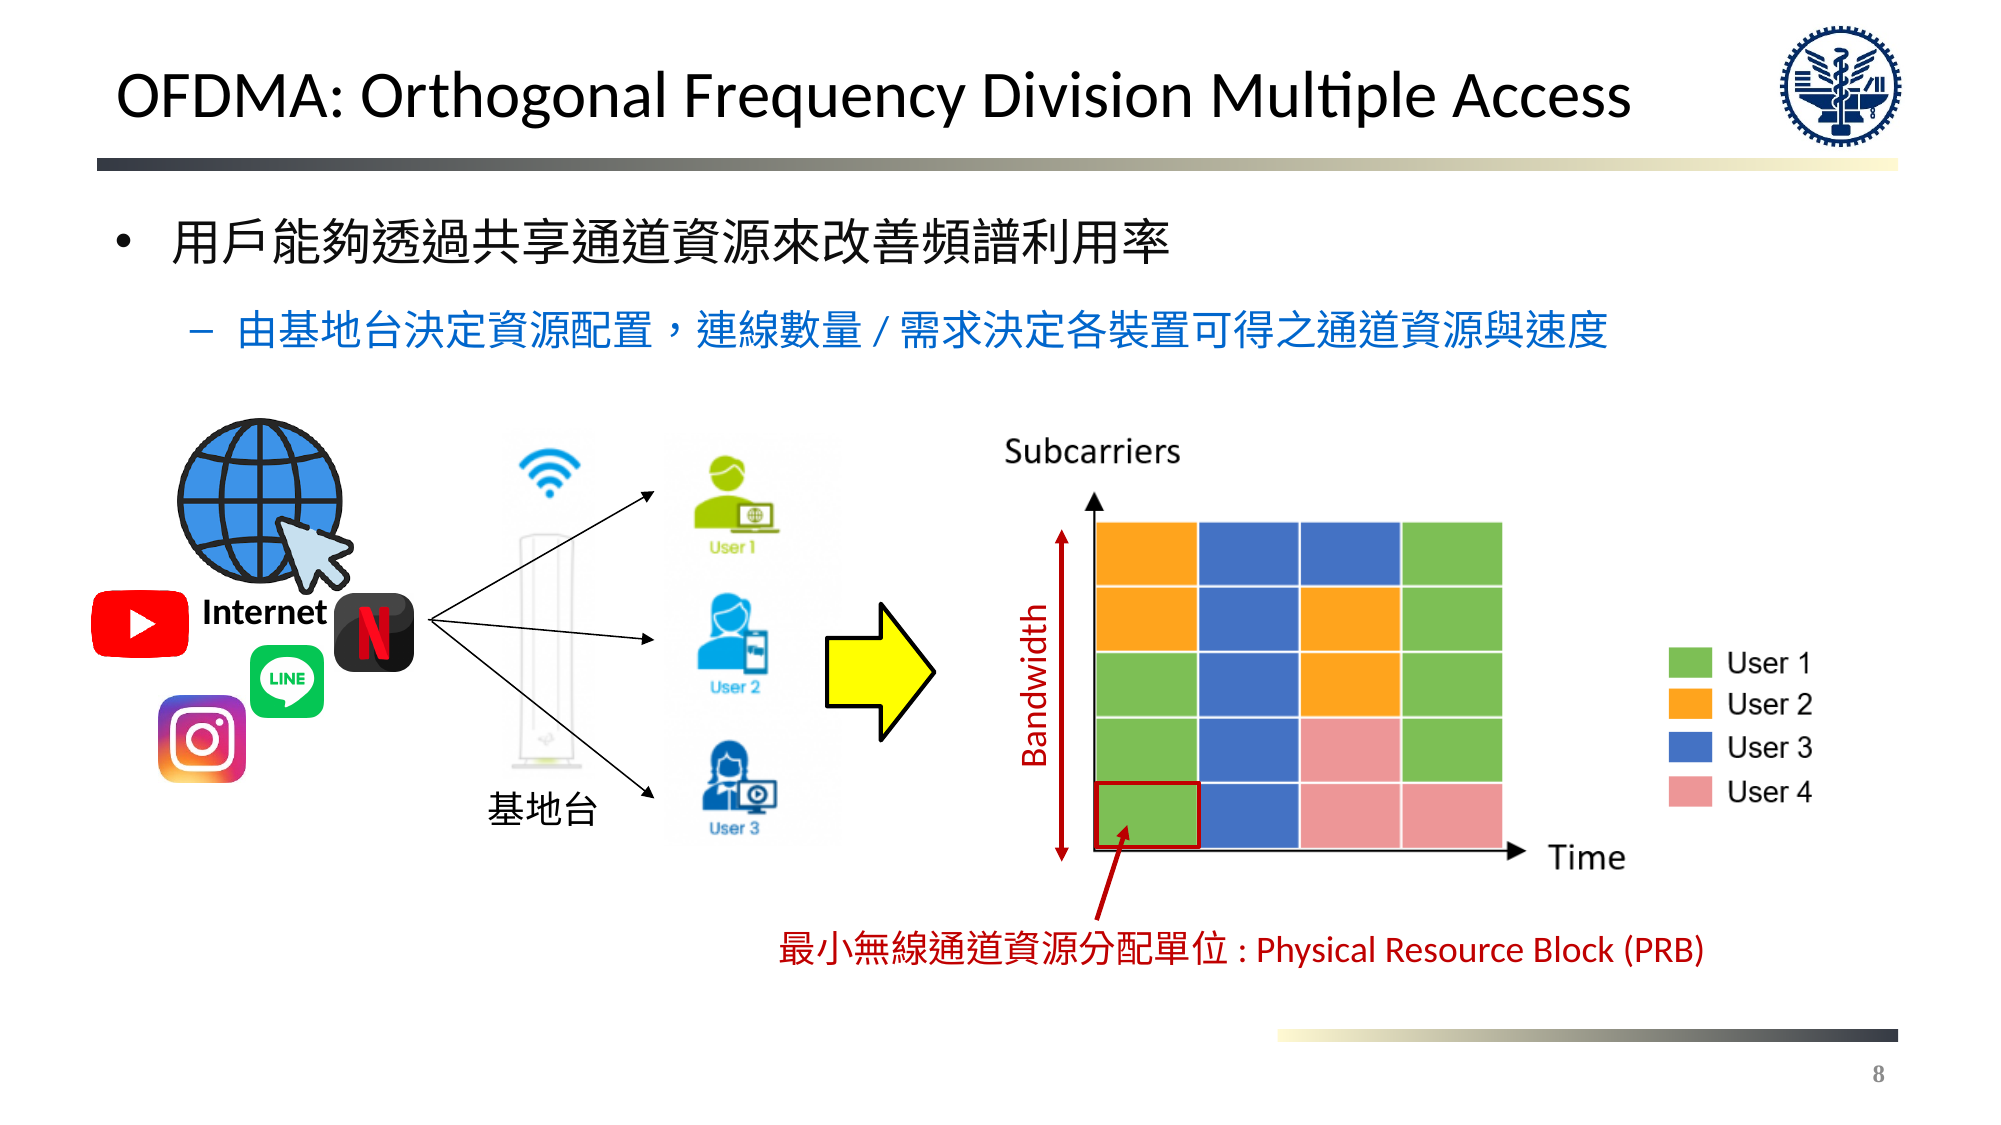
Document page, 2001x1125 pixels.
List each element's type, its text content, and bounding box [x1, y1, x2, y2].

picture [999, 433, 1828, 878]
picture [1772, 24, 1907, 157]
picture [664, 433, 842, 846]
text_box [431, 490, 655, 618]
text_box 最小無線通道資源分配單位: Physical Resource Block (PRB) [764, 917, 1721, 978]
text_box [846, 601, 937, 743]
title OFDMA: Orthogonal Frequency Division Multiple Access [101, 19, 1772, 162]
list 用戶能夠透過共享通道資源來改善頻譜利用率 由基地台決定資源配置，連線數量/需求決定各裝置可得之通道資源與速度 [99, 172, 1900, 403]
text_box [431, 621, 655, 799]
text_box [1096, 824, 1128, 921]
picture [91, 418, 414, 673]
picture [158, 695, 246, 783]
text_box Internet [193, 604, 329, 640]
text_box 基地台 [473, 807, 616, 839]
picture [501, 428, 596, 490]
slide_number 8 [1433, 1042, 1900, 1103]
picture [250, 644, 325, 719]
